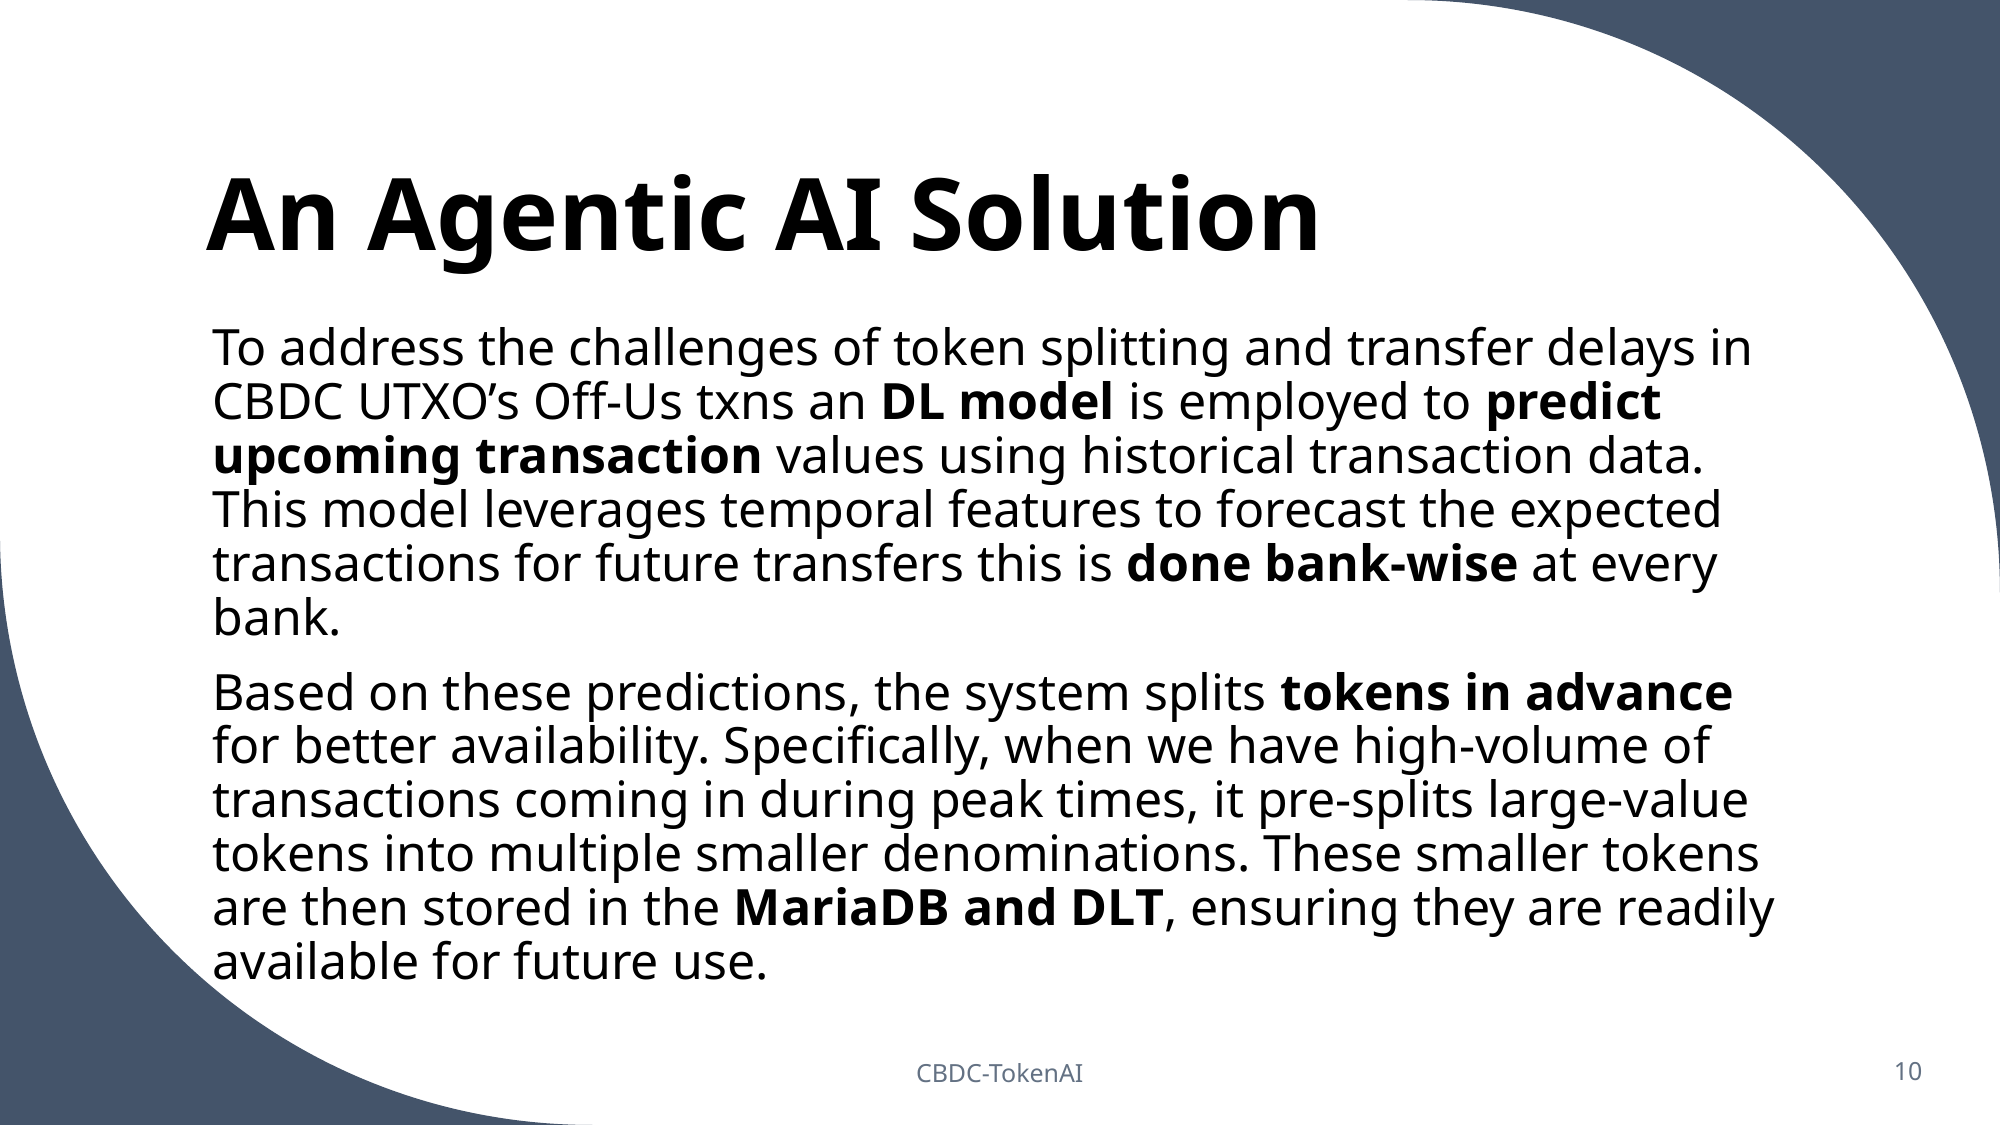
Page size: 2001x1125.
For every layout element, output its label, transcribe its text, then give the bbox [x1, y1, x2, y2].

slide_number 10 [1665, 1042, 1938, 1103]
footer CBDC-TokenAI [662, 1042, 1338, 1103]
title An Agentic AI Solution [191, 62, 1796, 280]
list To address the challenges of token splitting and transfer delays in CBDC UTXO’s Off-Us txns an DL model is employed to predict upcoming transaction values using historical transaction data. This model leverages temporal features to forecast the expected transactions for future transfers this is done bank-wise at every bank. Based on these predictions, the system splits tokens in advance for better availability. Specifically, when we have high-volume of transactions coming in during peak times, it pre-splits large-value tokens into multiple smaller denominations. These smaller tokens are then stored in the MariaDB and DLT, ensuring they are readily available for future use. [197, 314, 1806, 982]
